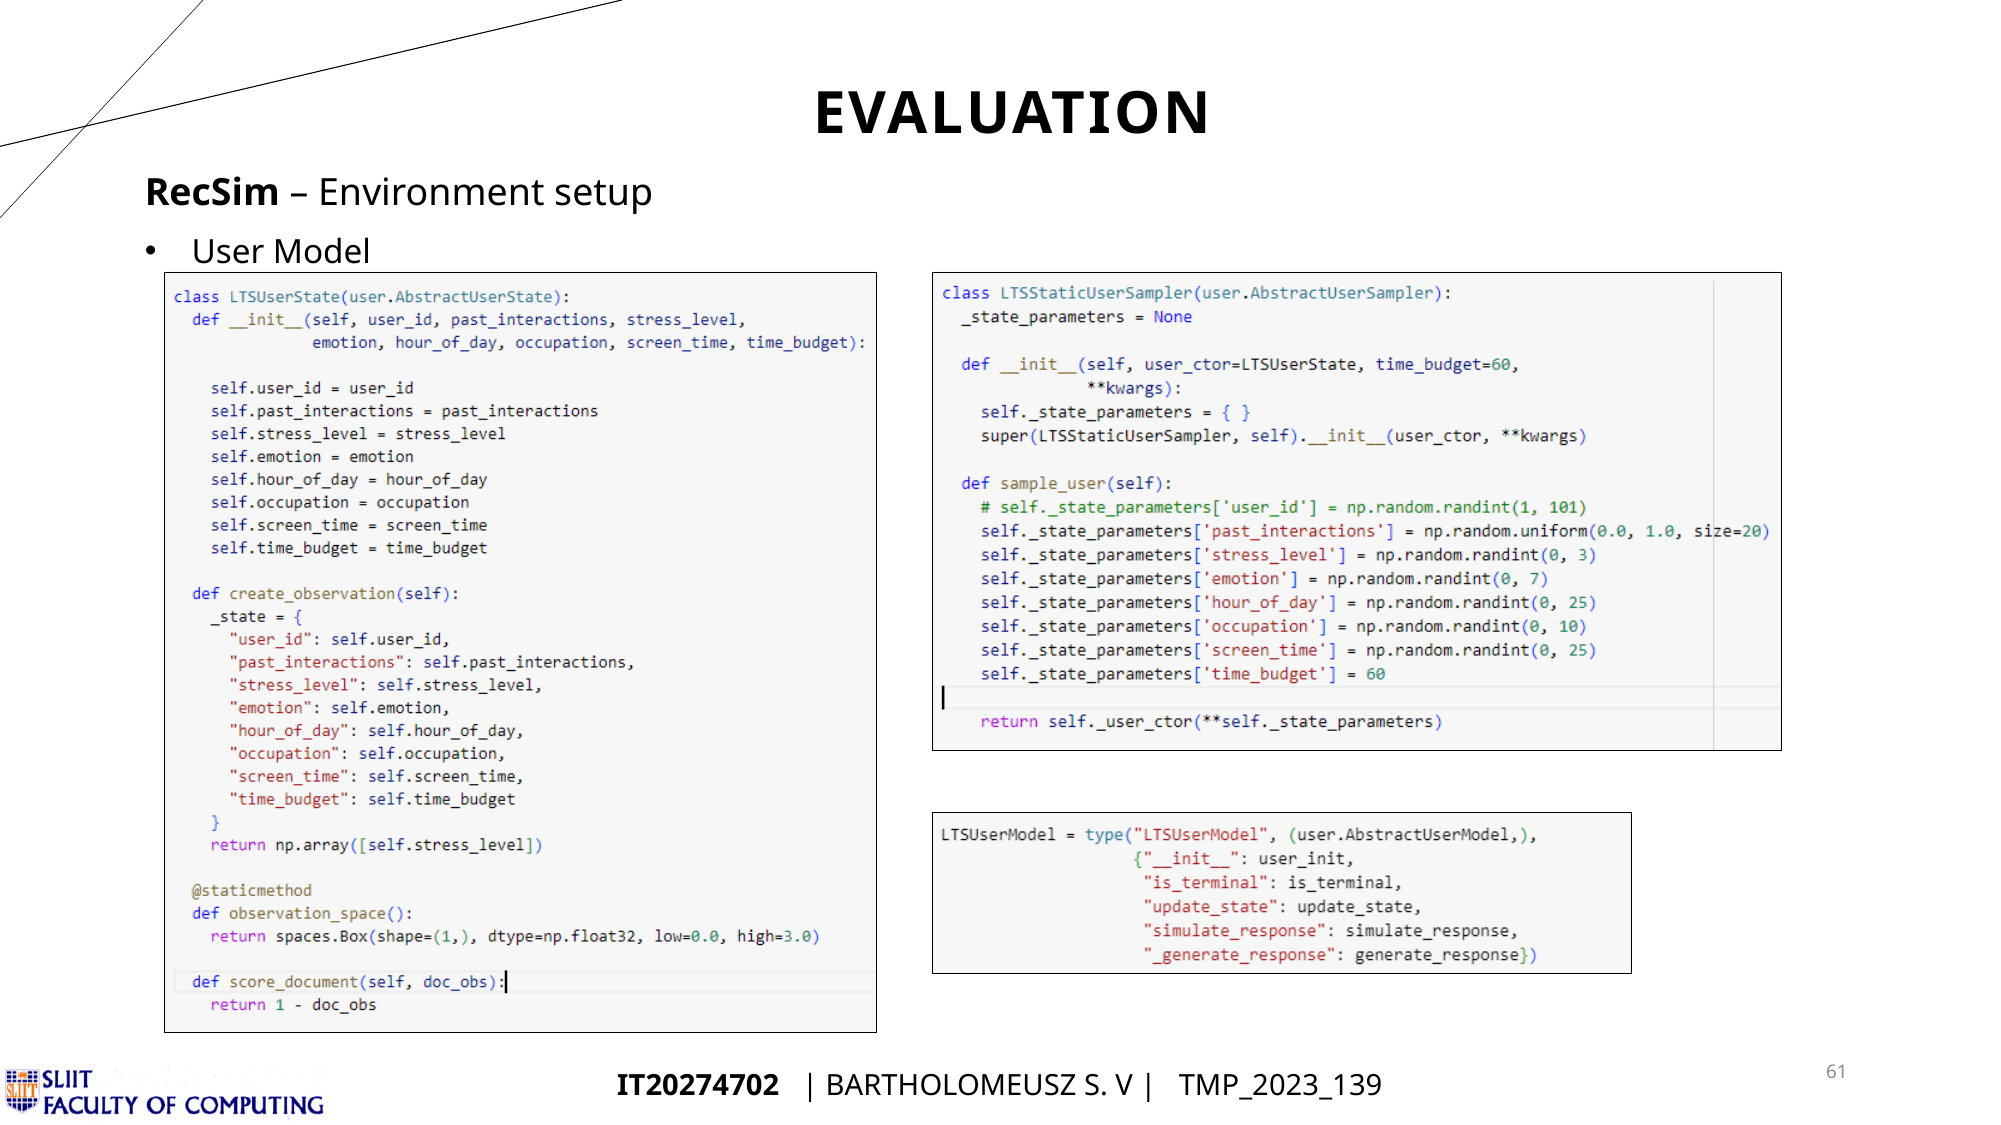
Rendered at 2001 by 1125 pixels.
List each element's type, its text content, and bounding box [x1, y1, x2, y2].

title Evaluation [546, 64, 1478, 165]
text_box RecSim – Environment setup User Model [129, 165, 1800, 693]
picture [932, 812, 1632, 974]
picture [164, 271, 877, 1033]
picture [0, 1064, 329, 1123]
text_box IT20274702 | BARTHOLOMEUSZ S. V | TMP_2023_139 [411, 1050, 1589, 1121]
picture [932, 271, 1782, 751]
slide_number 61 [1412, 1042, 1863, 1103]
